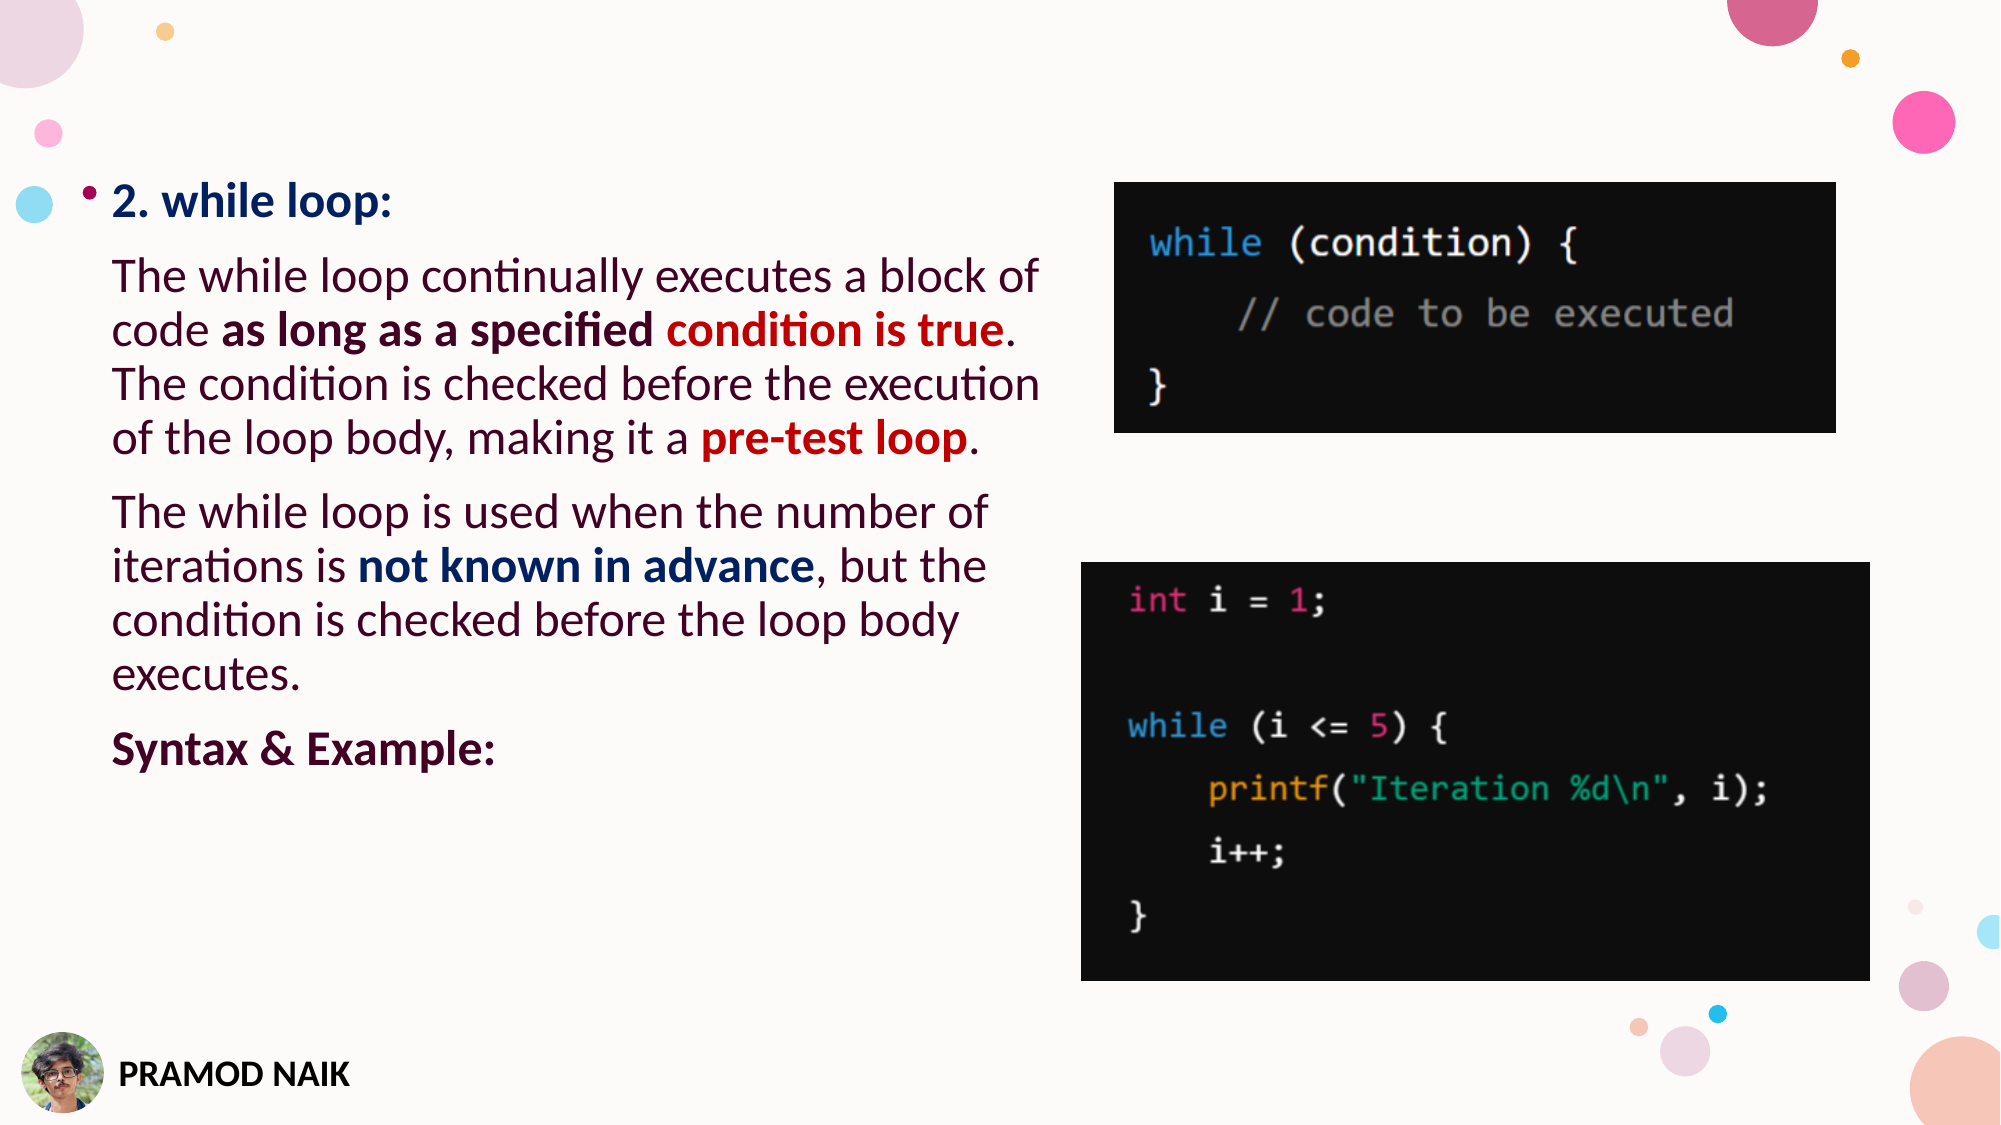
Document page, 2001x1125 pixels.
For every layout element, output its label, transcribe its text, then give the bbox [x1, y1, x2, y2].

picture [1114, 182, 1836, 433]
list 2. while loop: The while loop continually executes a block of code as long as a specified condition is true. The condition is checked before the execution of the loop body, making it a pre-test loop. The while loop is used when the number of iterations is not known in advance, but the condition is checked before the loop body executes. Syntax & Example: [96, 126, 1081, 891]
picture [21, 1031, 104, 1114]
picture [1080, 562, 1870, 981]
